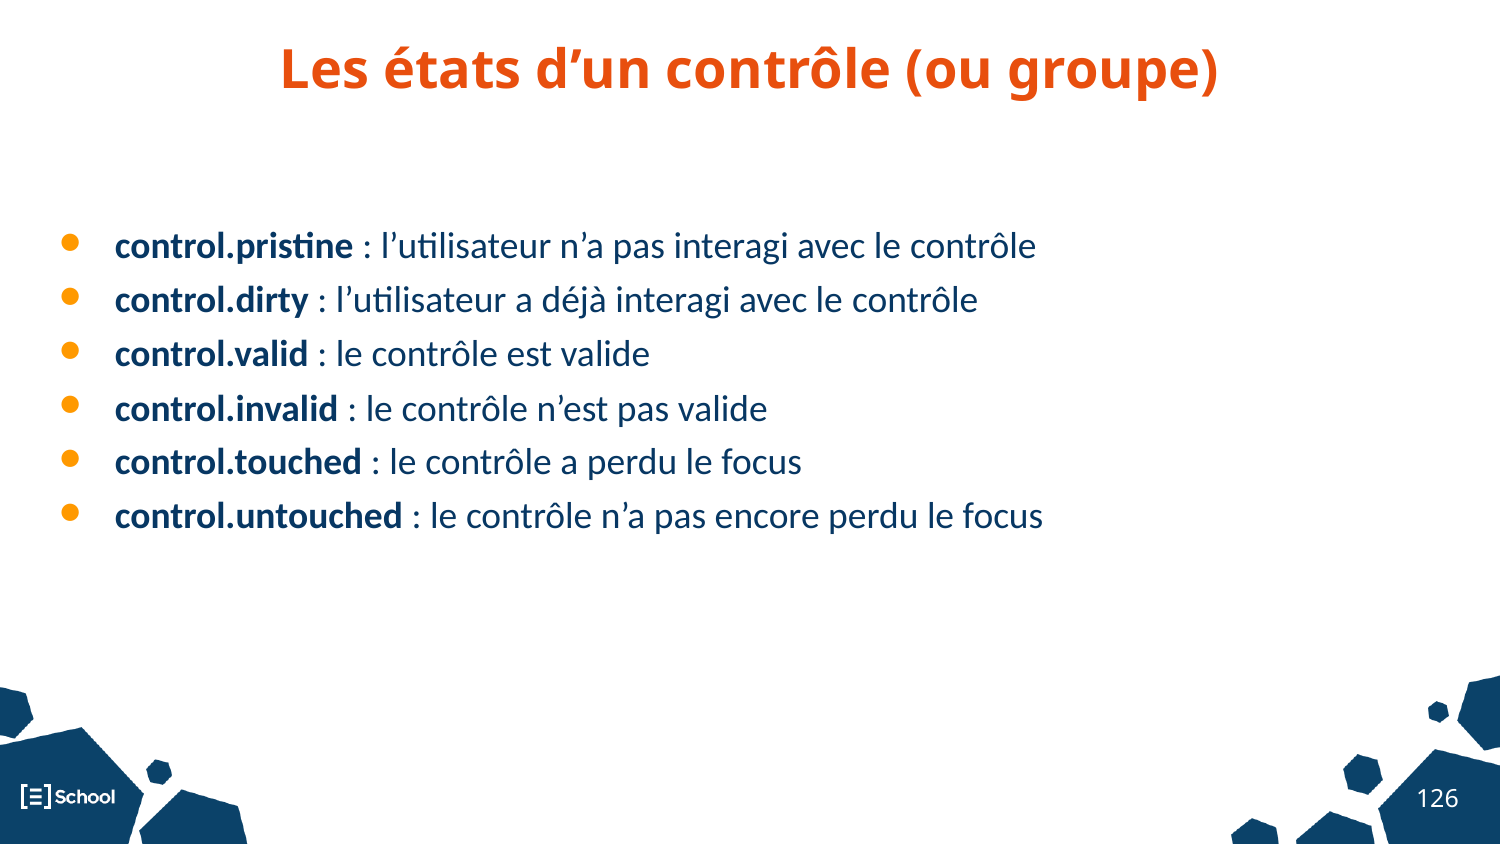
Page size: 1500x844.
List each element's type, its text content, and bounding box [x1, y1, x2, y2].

text_box control.pristine : l’utilisateur n’a pas interagi avec le contrôle control.dirty : l’utilisateur a déjà interagi avec le contrôle control.valid : le contrôle est valide control.invalid : le contrôle n’est pas valide control.touched : le contrôle a perdu le focus control.untouched : le contrôle n’a pas encore perdu le focus [25, 197, 1475, 665]
text_box Les états d’un contrôle (ou groupe) [25, 11, 1475, 123]
slide_number ‹#› [1383, 767, 1474, 832]
picture [0, 0, 1500, 844]
